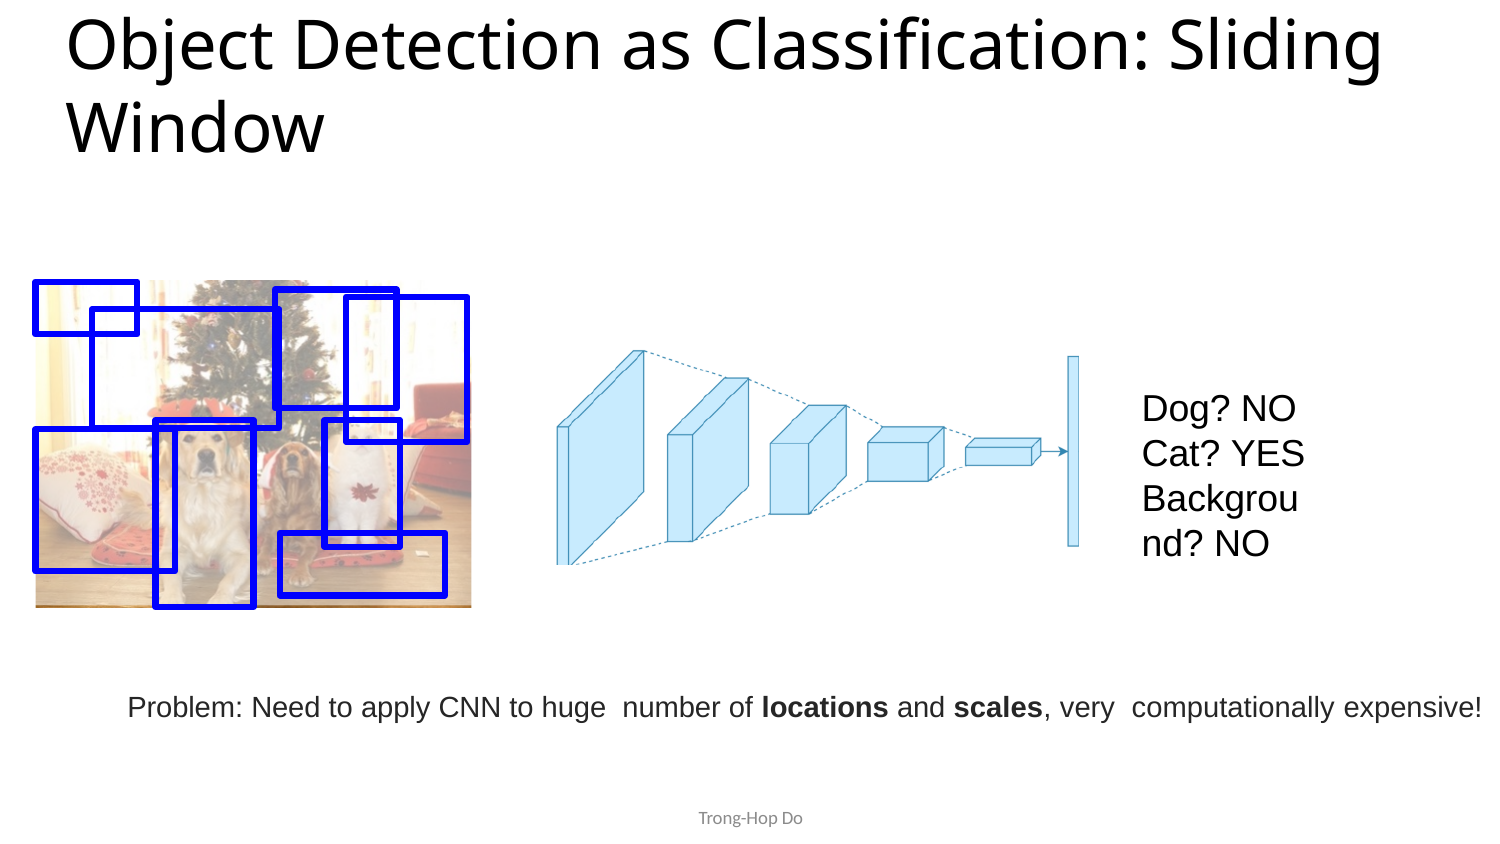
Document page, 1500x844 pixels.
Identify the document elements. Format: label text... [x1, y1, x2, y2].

text_box [155, 429, 254, 608]
text_box [35, 429, 155, 572]
text_box [24, 277, 478, 606]
text_box [324, 420, 400, 532]
title Object Detection as Classification: Sliding Window [62, 0, 1500, 166]
text_box [346, 296, 468, 442]
text_box [279, 532, 446, 596]
text_box [35, 281, 138, 335]
text_box Dog? NO Cat? YES Background? NO [544, 381, 1431, 614]
footer Trong-Hop Do [496, 782, 1004, 827]
text_box [275, 289, 397, 409]
text_box Problem: Need to apply CNN to huge number of locations and scales, very computationally expensive! [112, 680, 1500, 766]
text_box [91, 309, 280, 429]
picture [549, 346, 1079, 565]
